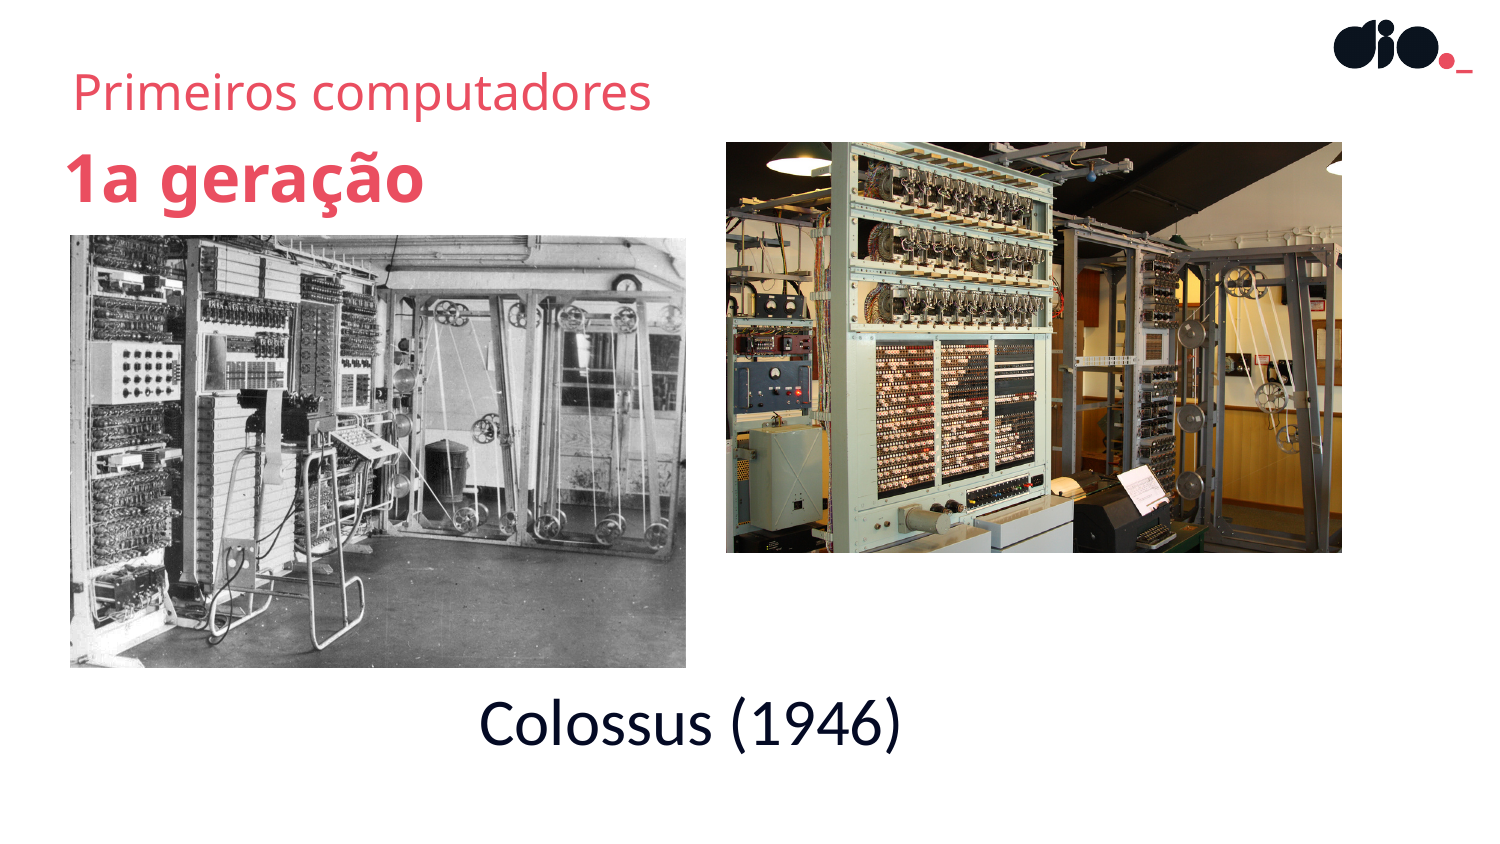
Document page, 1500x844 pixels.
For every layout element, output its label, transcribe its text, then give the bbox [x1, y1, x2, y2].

picture [70, 235, 686, 668]
picture [1333, 19, 1473, 74]
text_box Colossus (1946) [397, 677, 974, 761]
text_box 1a geração [48, 100, 613, 240]
text_box Primeiros computadores [57, 45, 1273, 126]
picture [725, 142, 1342, 554]
